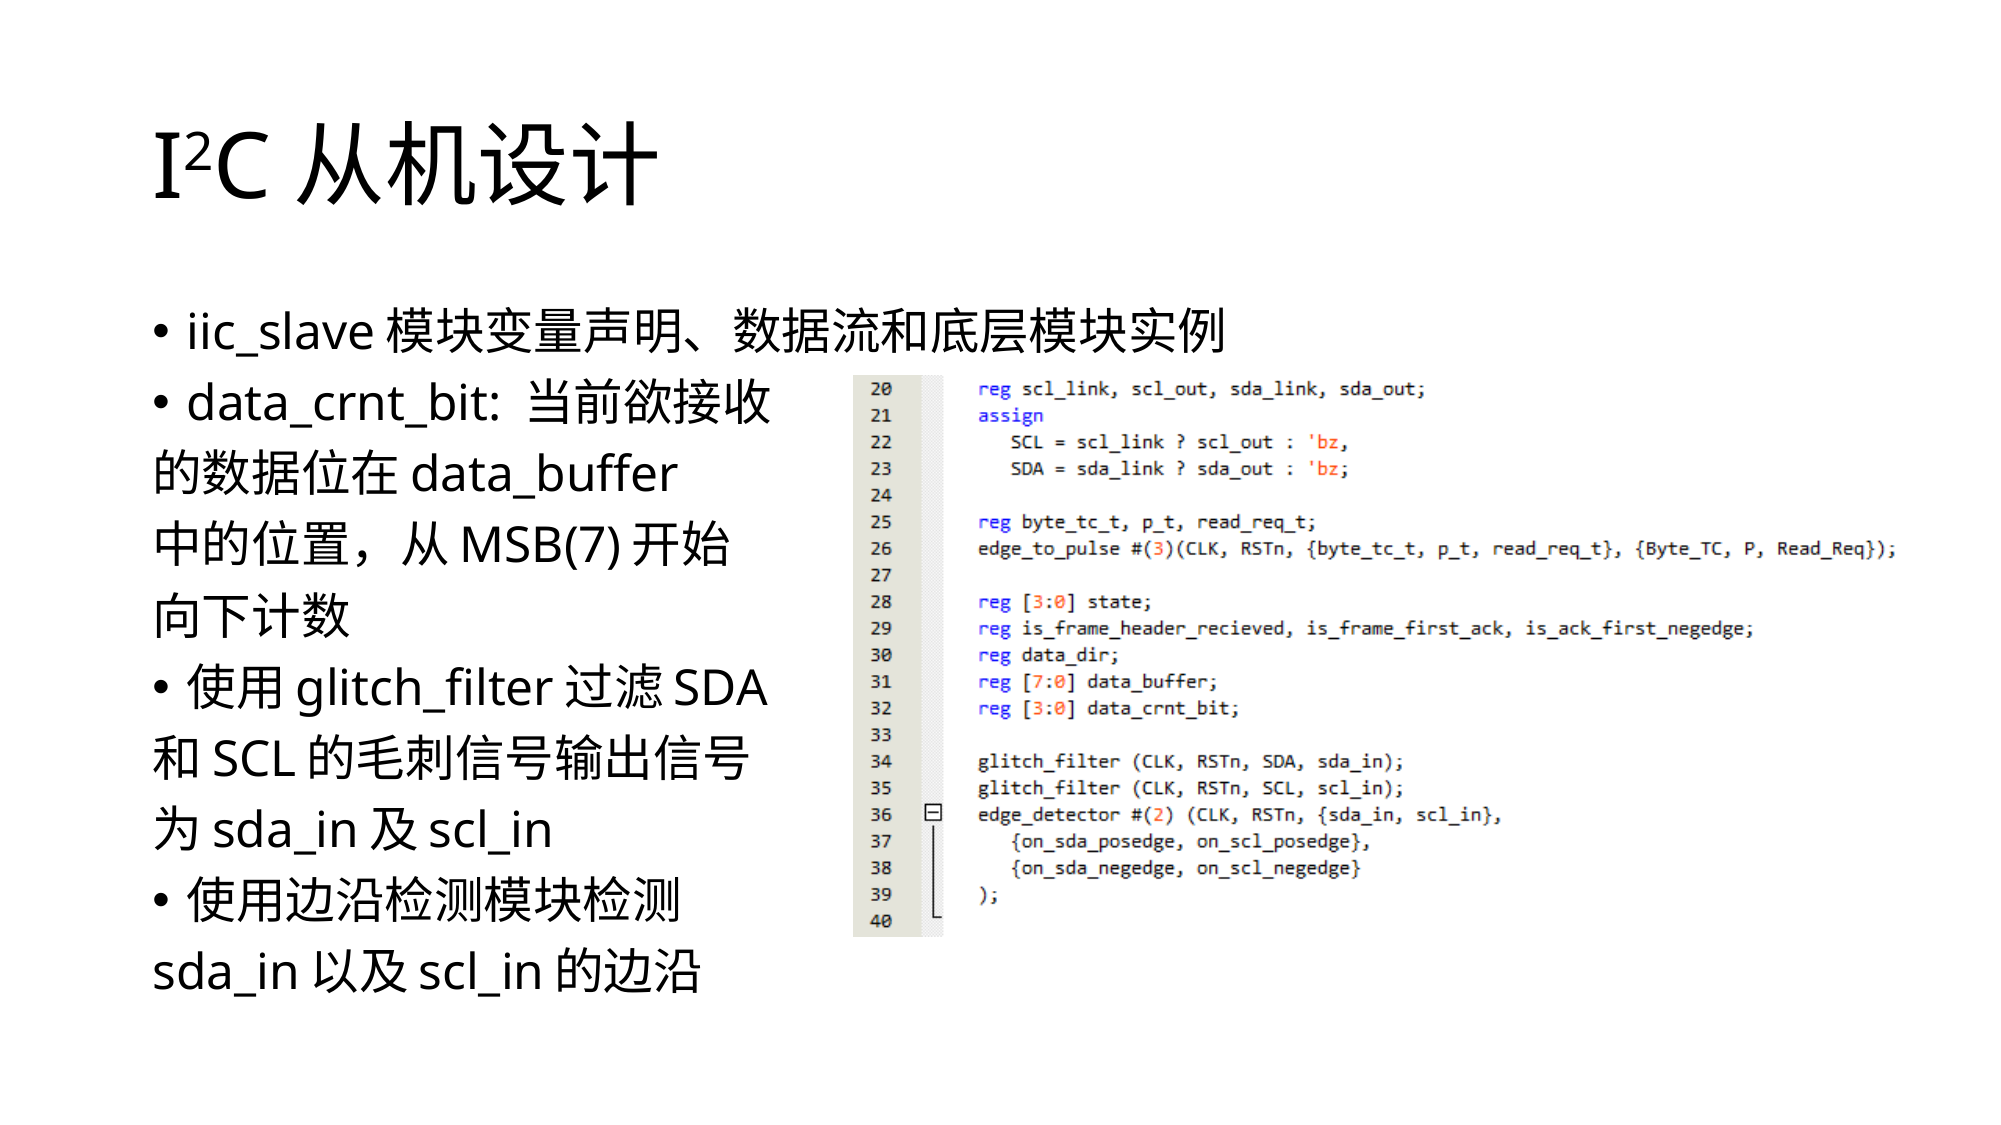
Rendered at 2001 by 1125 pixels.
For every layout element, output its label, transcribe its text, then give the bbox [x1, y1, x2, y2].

picture [853, 375, 1944, 937]
title I2C从机设计 [137, 59, 1863, 278]
list iic_slave模块变量声明、数据流和底层模块实例 data_crnt_bit: 当前欲接收 的数据位在data_buffer 中的位置，从MSB(7)开始 向下计数 使用glitch_filter过滤SDA 和SCL的毛刺信号输出信号 为sda_in及scl_in 使用边沿检测模块检测 sda_in以及scl_in的边沿 [137, 299, 1863, 1014]
